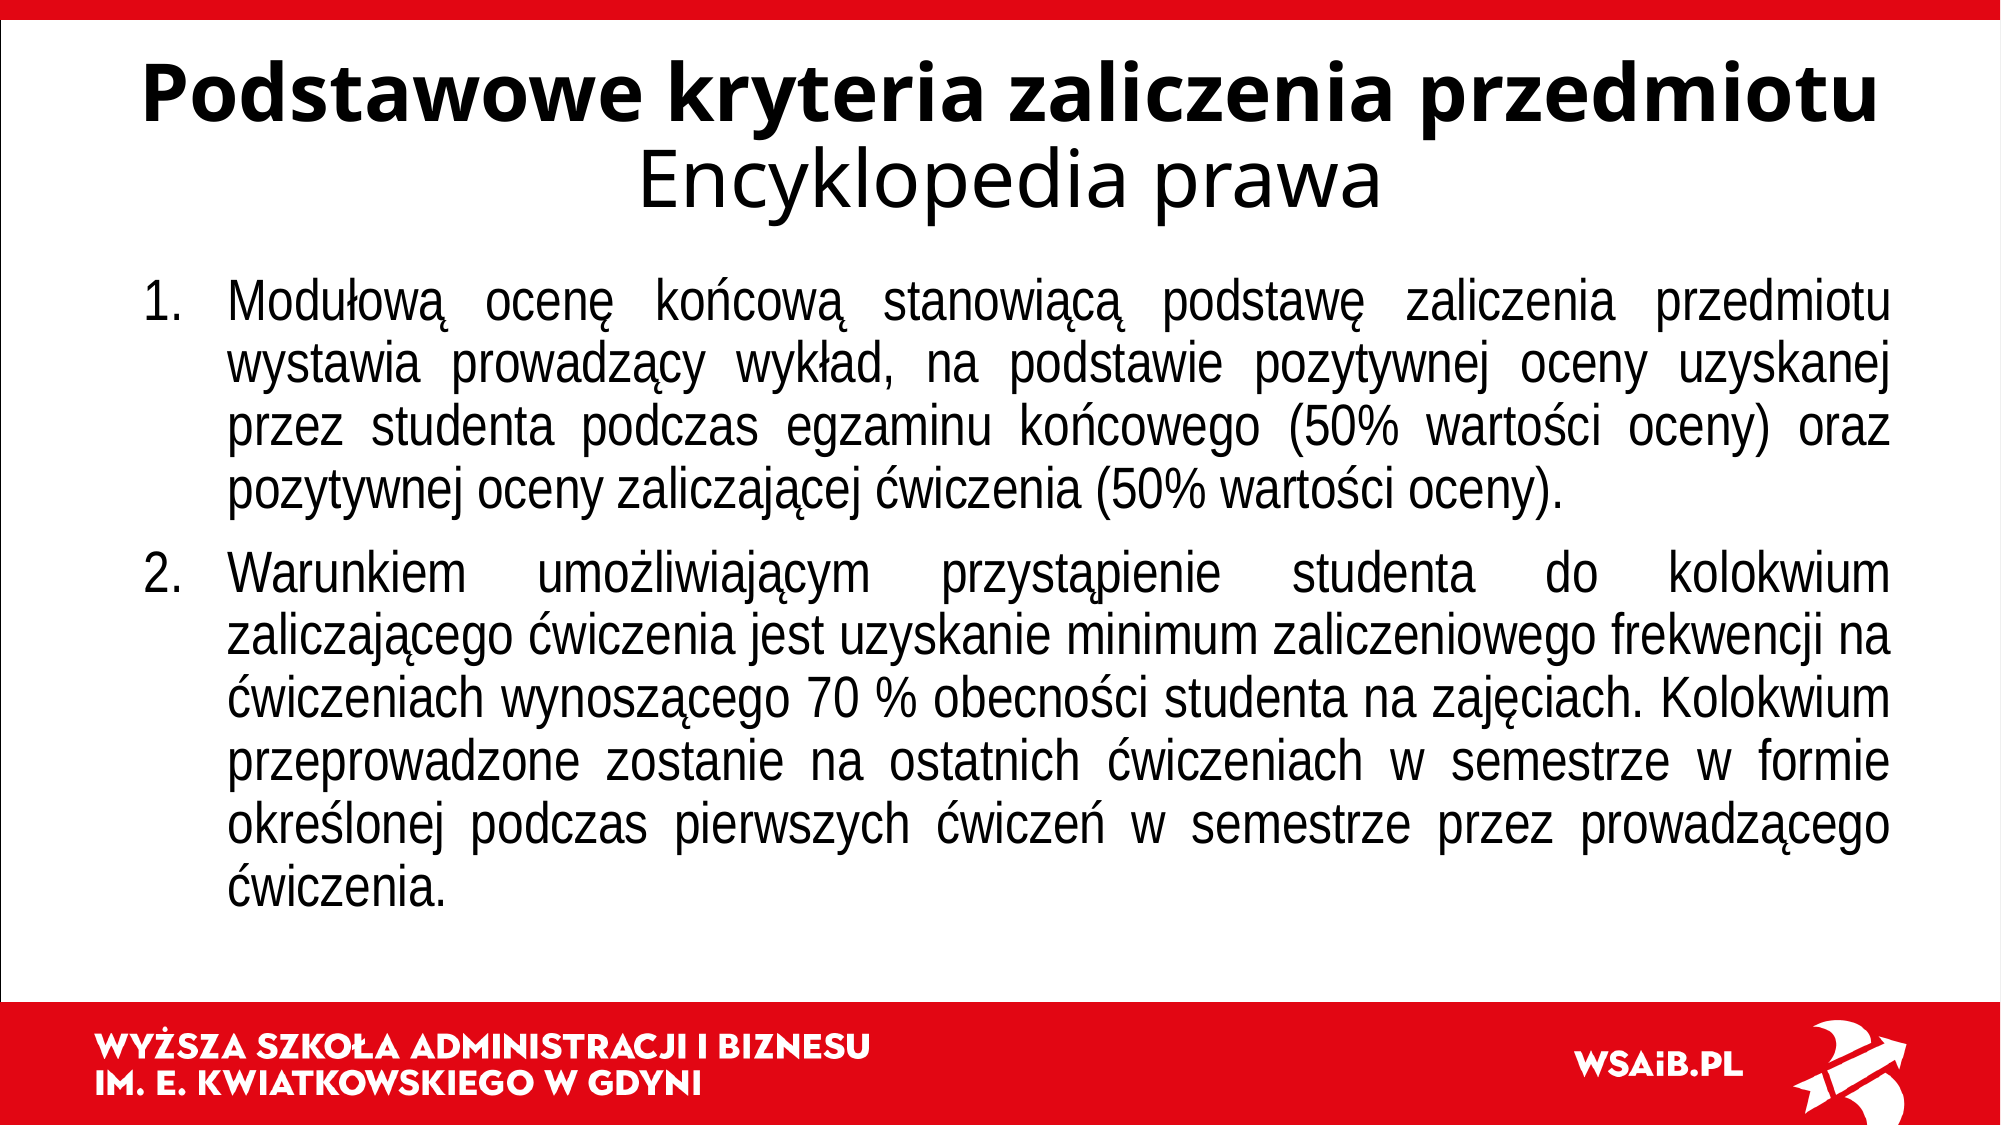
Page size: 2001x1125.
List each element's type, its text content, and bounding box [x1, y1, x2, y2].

picture [0, 0, 2001, 1125]
title Podstawowe kryteria zaliczenia przedmiotu Encyklopedia prawa [67, 44, 1954, 233]
list Modułową ocenę końcową stanowiącą podstawę zaliczenia przedmiotu wystawia prowadzący wykład, na podstawie pozytywnej oceny uzyskanej przez studenta podczas egzaminu końcowego (50% wartości oceny) oraz pozytywnej oceny zaliczającej ćwiczenia (50% wartości oceny). Warunkiem umożliwiającym przystąpienie studenta do kolokwium zaliczającego ćwiczenia jest uzyskanie minimum zaliczeniowego frekwencji na ćwiczeniach wynoszącego 70 % obecności studenta na zajęciach. Kolokwium przeprowadzone zostanie na ostatnich ćwiczeniach w semestrze w formie określonej podczas pierwszych ćwiczeń w semestrze przez prowadzącego ćwiczenia. [128, 262, 1908, 1000]
